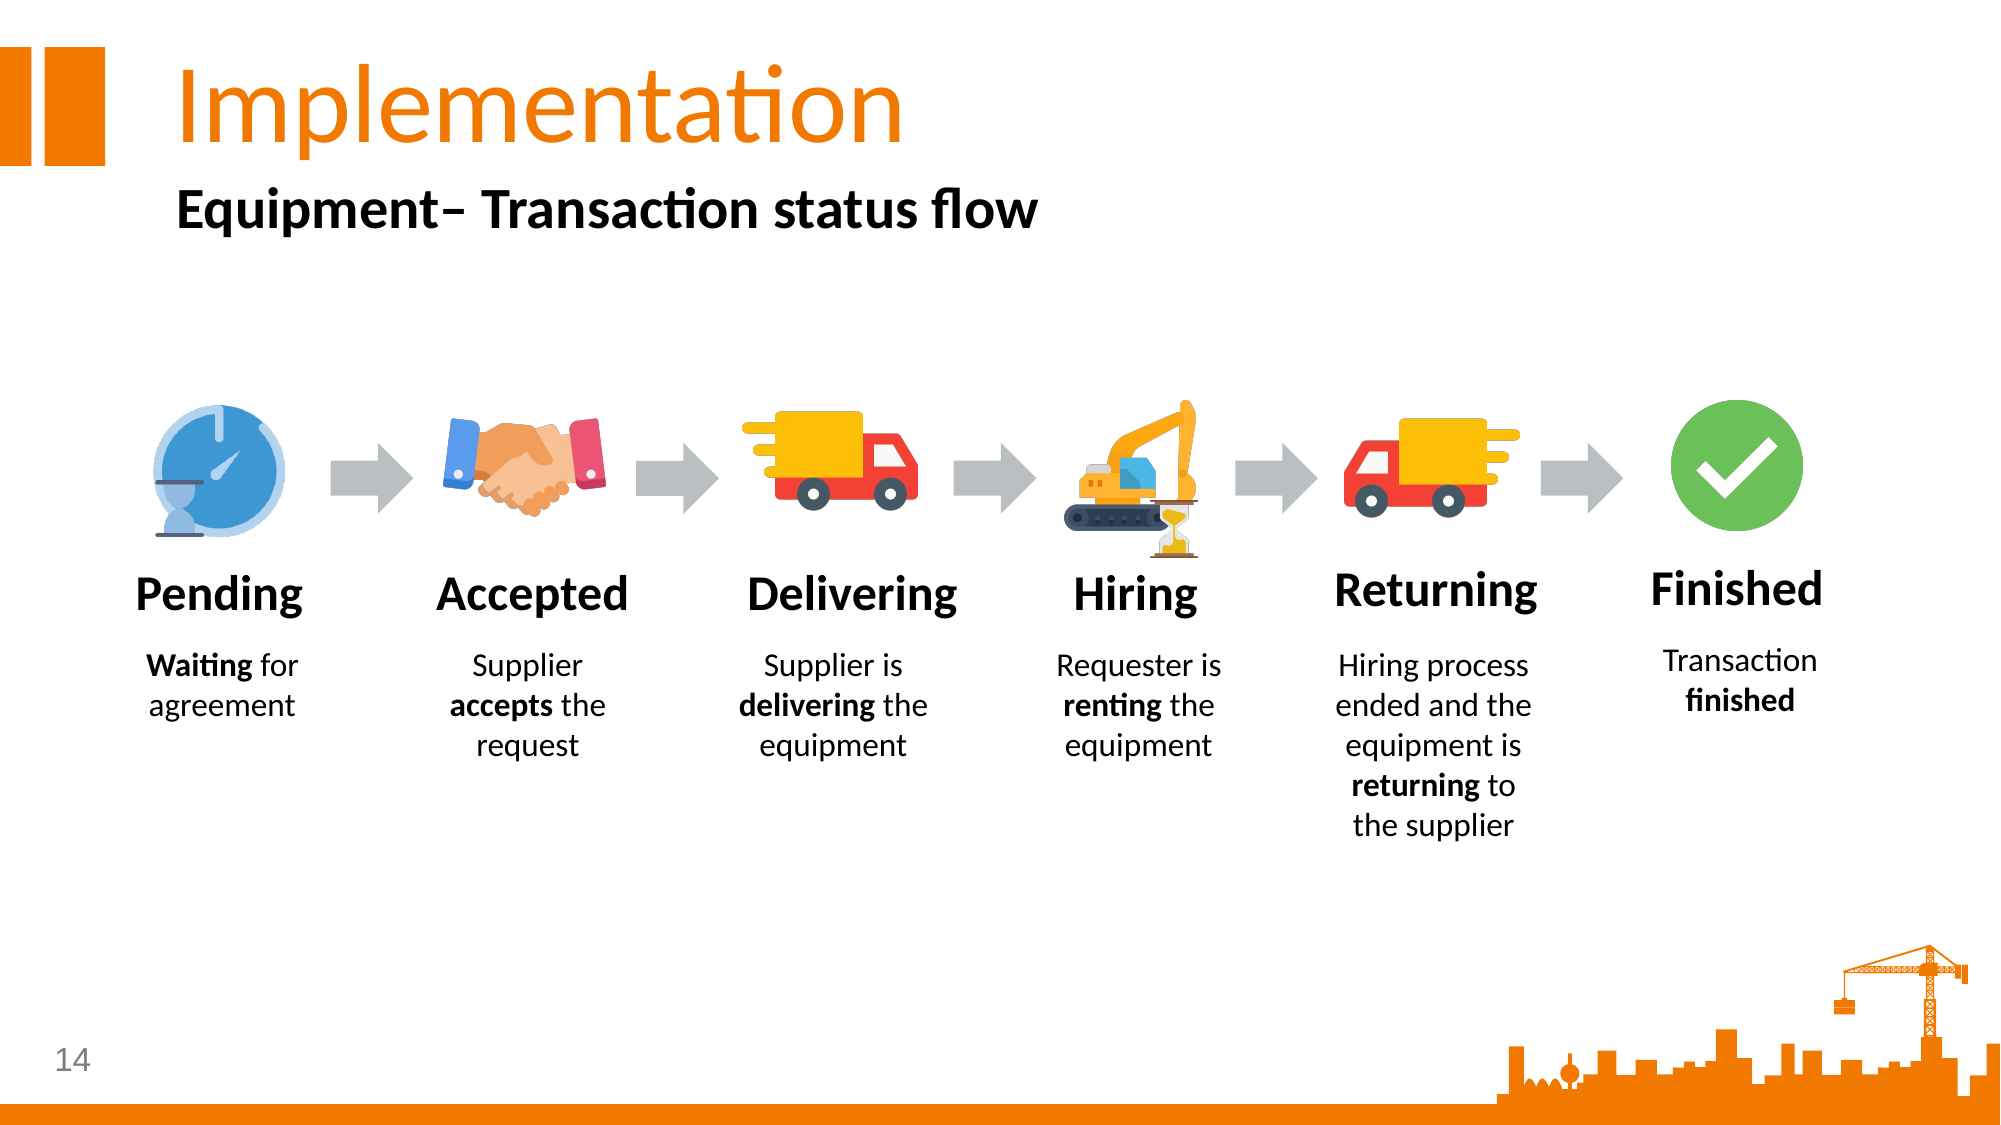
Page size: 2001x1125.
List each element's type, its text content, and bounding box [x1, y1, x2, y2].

text_box Hiring process ended and the equipment is returning to the supplier [1311, 636, 1557, 851]
text_box [953, 442, 1037, 514]
text_box Requester is renting the equipment [1026, 636, 1252, 771]
picture [442, 386, 606, 550]
picture [1344, 380, 1520, 556]
text_box Supplier accepts the request [415, 636, 641, 771]
picture [742, 373, 918, 549]
text_box Accepted [415, 553, 651, 628]
text_box Returning [1307, 549, 1565, 625]
text_box [636, 442, 719, 514]
text_box [1540, 442, 1624, 514]
text_box Supplier is delivering the equipment [720, 636, 947, 771]
text_box Finished [1627, 547, 1847, 623]
picture [1671, 400, 1803, 531]
text_box [330, 442, 414, 514]
text_box [1235, 442, 1318, 514]
text_box Delivering [720, 553, 984, 628]
text_box Equipment– Transaction status flow [161, 162, 1136, 248]
text_box Transaction finished [1627, 630, 1854, 726]
picture [1064, 400, 1203, 558]
text_box Pending [109, 553, 329, 628]
text_box Waiting for agreement [109, 636, 336, 731]
picture [153, 405, 285, 537]
slide_number 14 [39, 1028, 490, 1089]
list Implementation [159, 47, 2000, 166]
text_box Hiring [1026, 553, 1246, 628]
